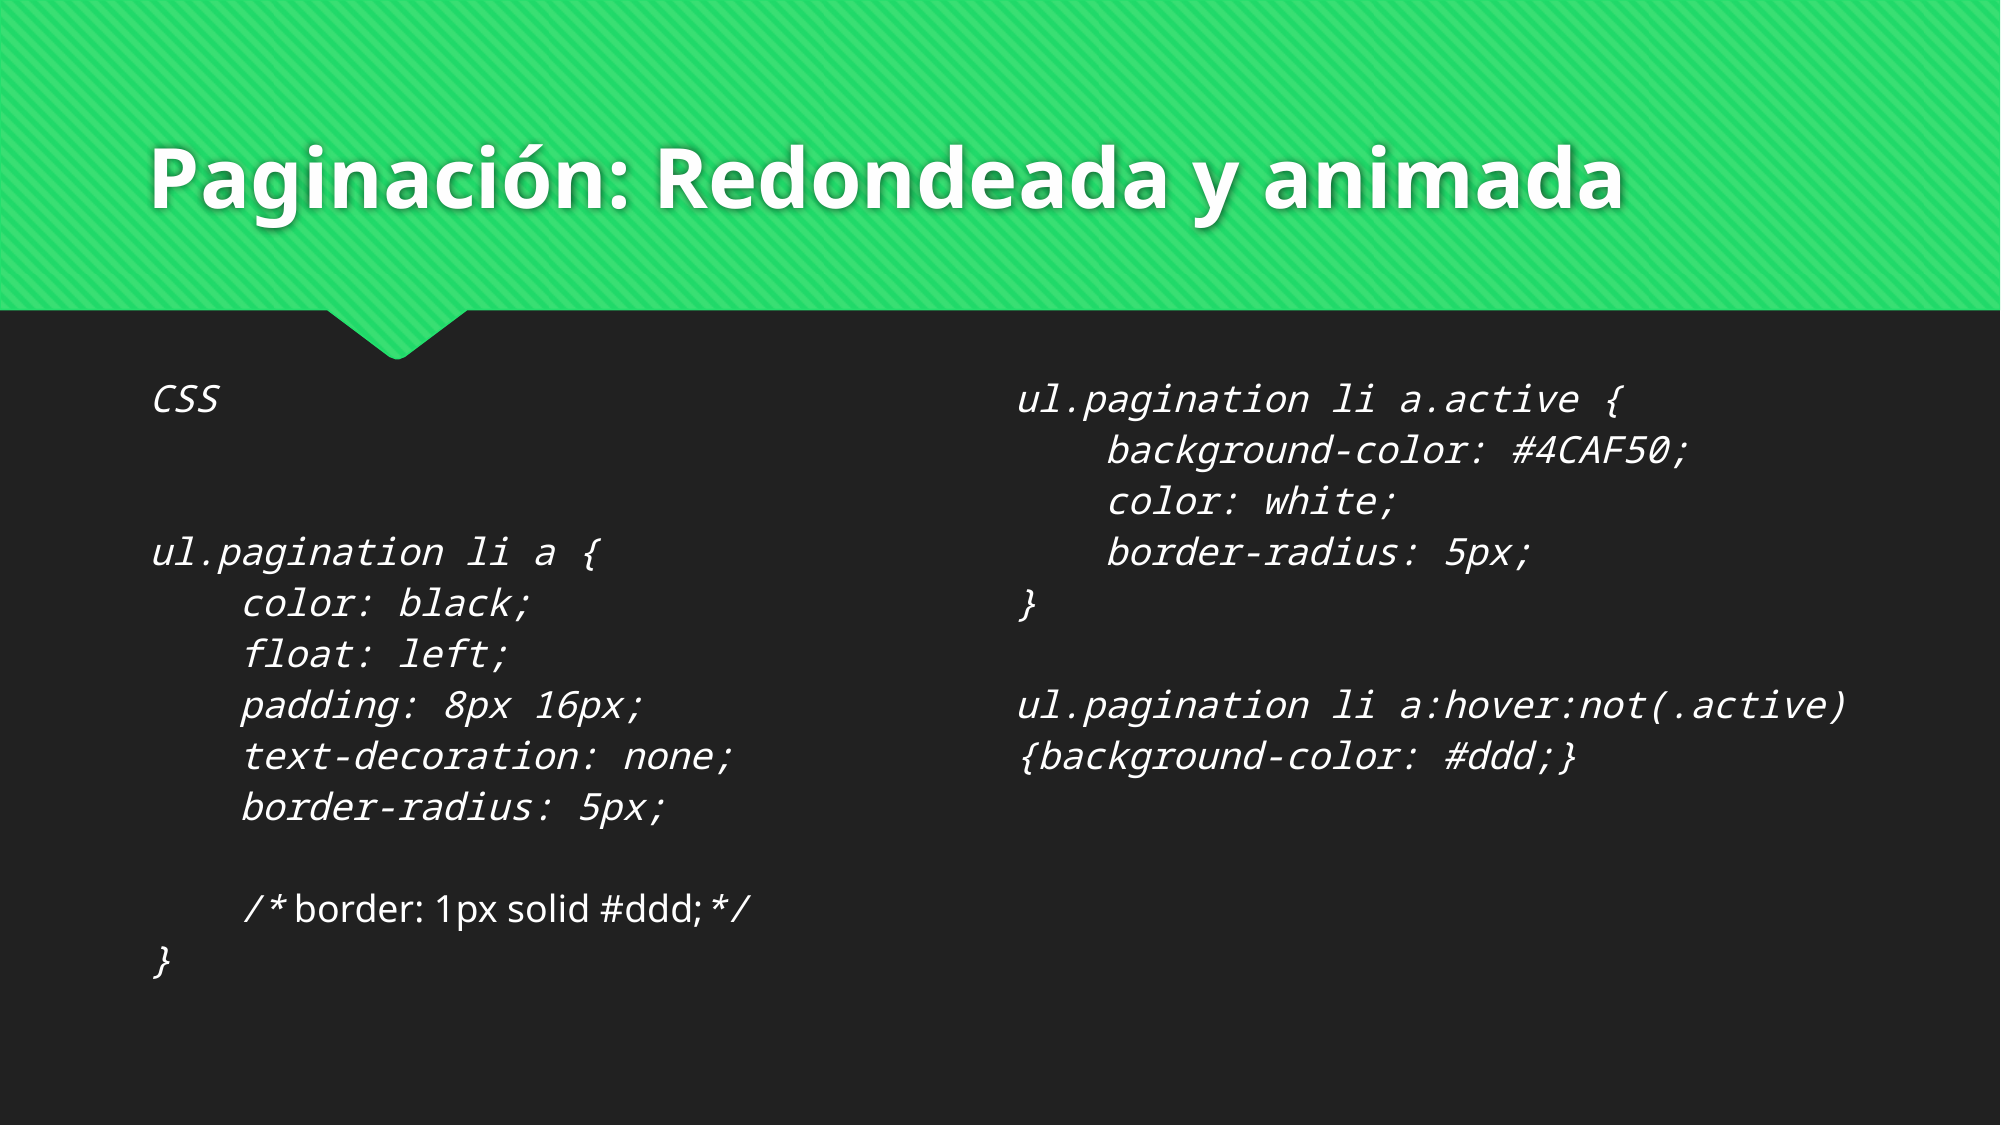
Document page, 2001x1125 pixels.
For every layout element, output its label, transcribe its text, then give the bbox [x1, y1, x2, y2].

table_header CSS ul.pagination li a { color: black; float: left; padding: 8px 16px; text-decoration: none; border-radius: 5px; /* border: 1px solid #ddd;*/ } [134, 365, 1000, 1094]
table_header ul.pagination li a.active { background-color: #4CAF50; color: white; border-radius: 5px; } ul.pagination li a:hover:not(.active) {background-color: #ddd;} [1000, 365, 1865, 1094]
title Paginación: Redondeada y animada [132, 73, 1868, 233]
